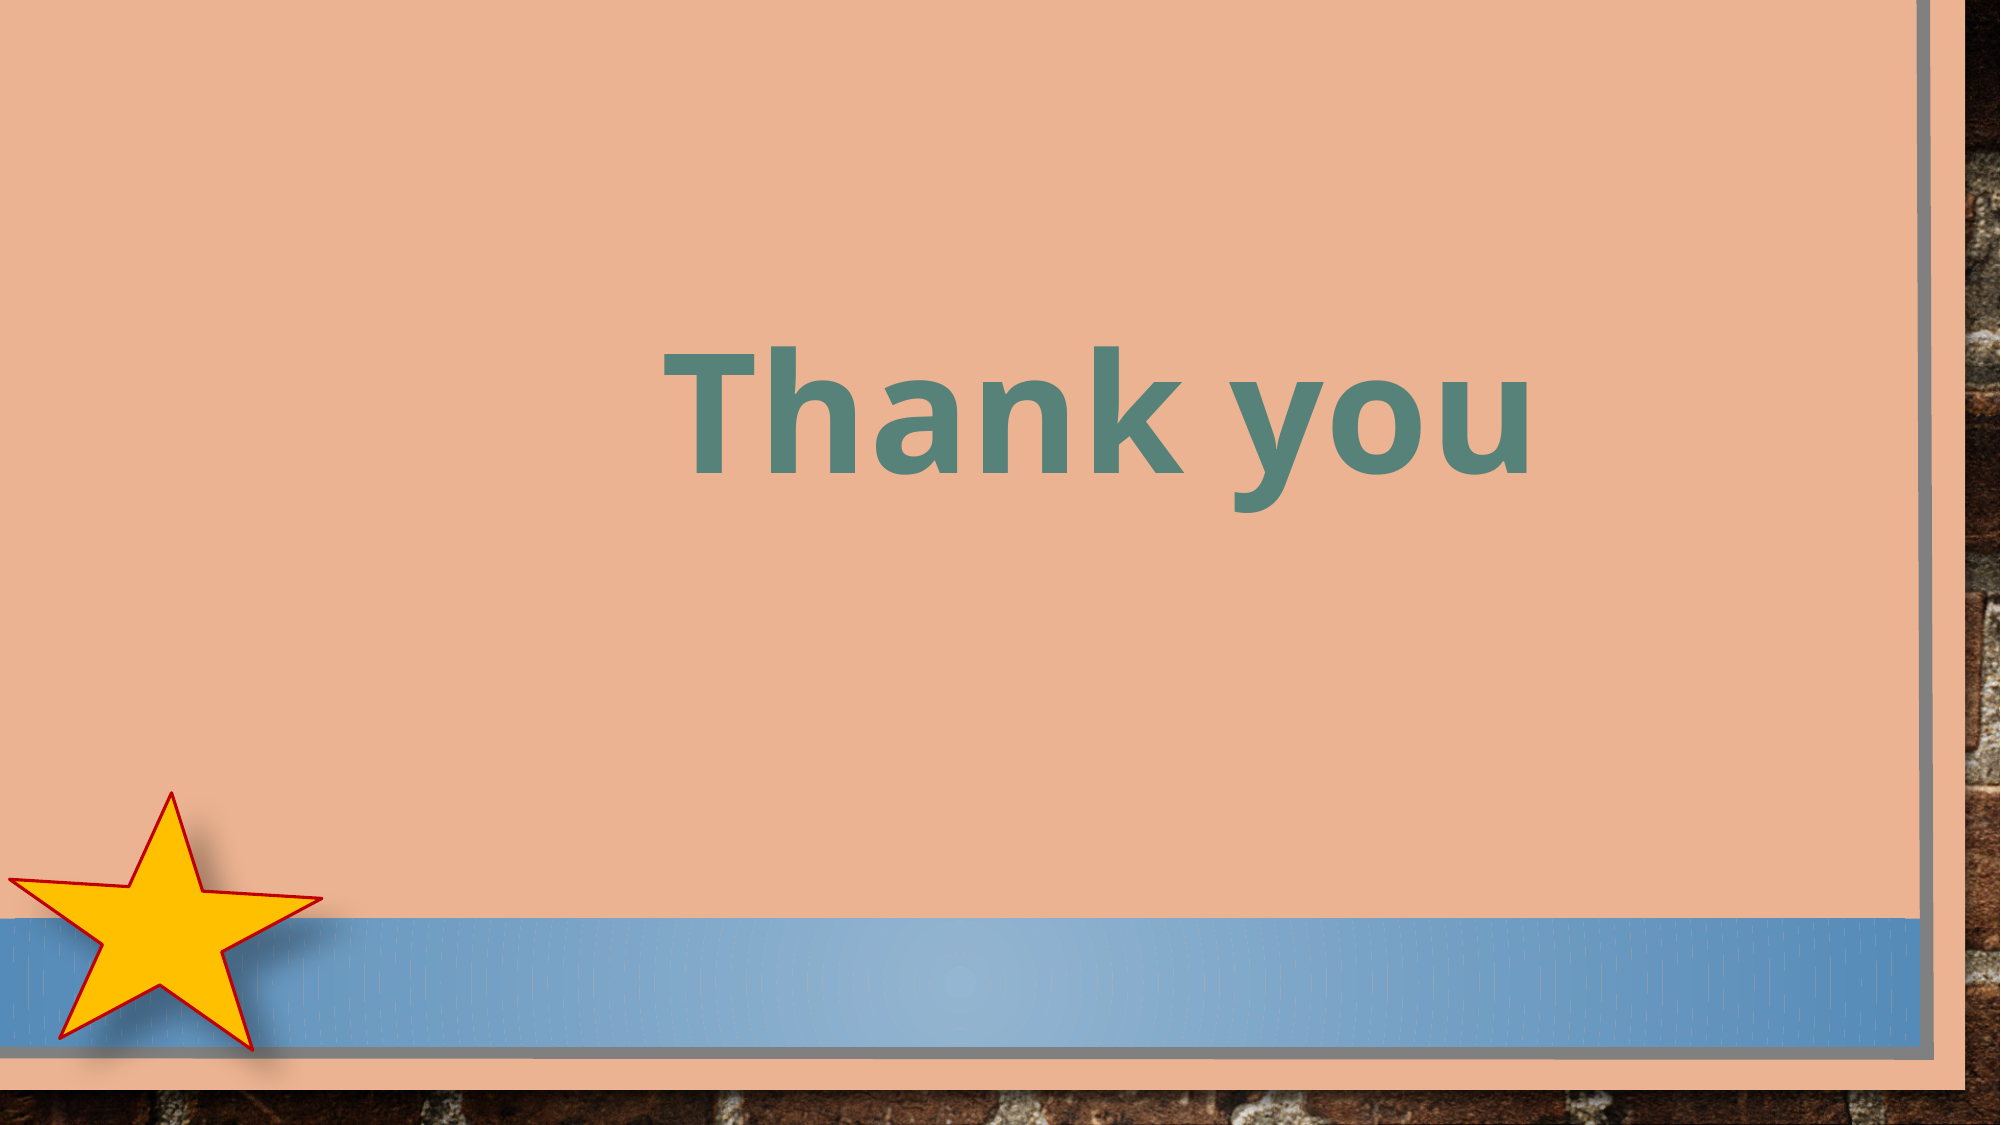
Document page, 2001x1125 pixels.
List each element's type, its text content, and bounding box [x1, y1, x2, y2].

text_box Thank you [630, 299, 1572, 515]
text_box [8, 791, 324, 1052]
picture [0, 0, 2000, 1125]
